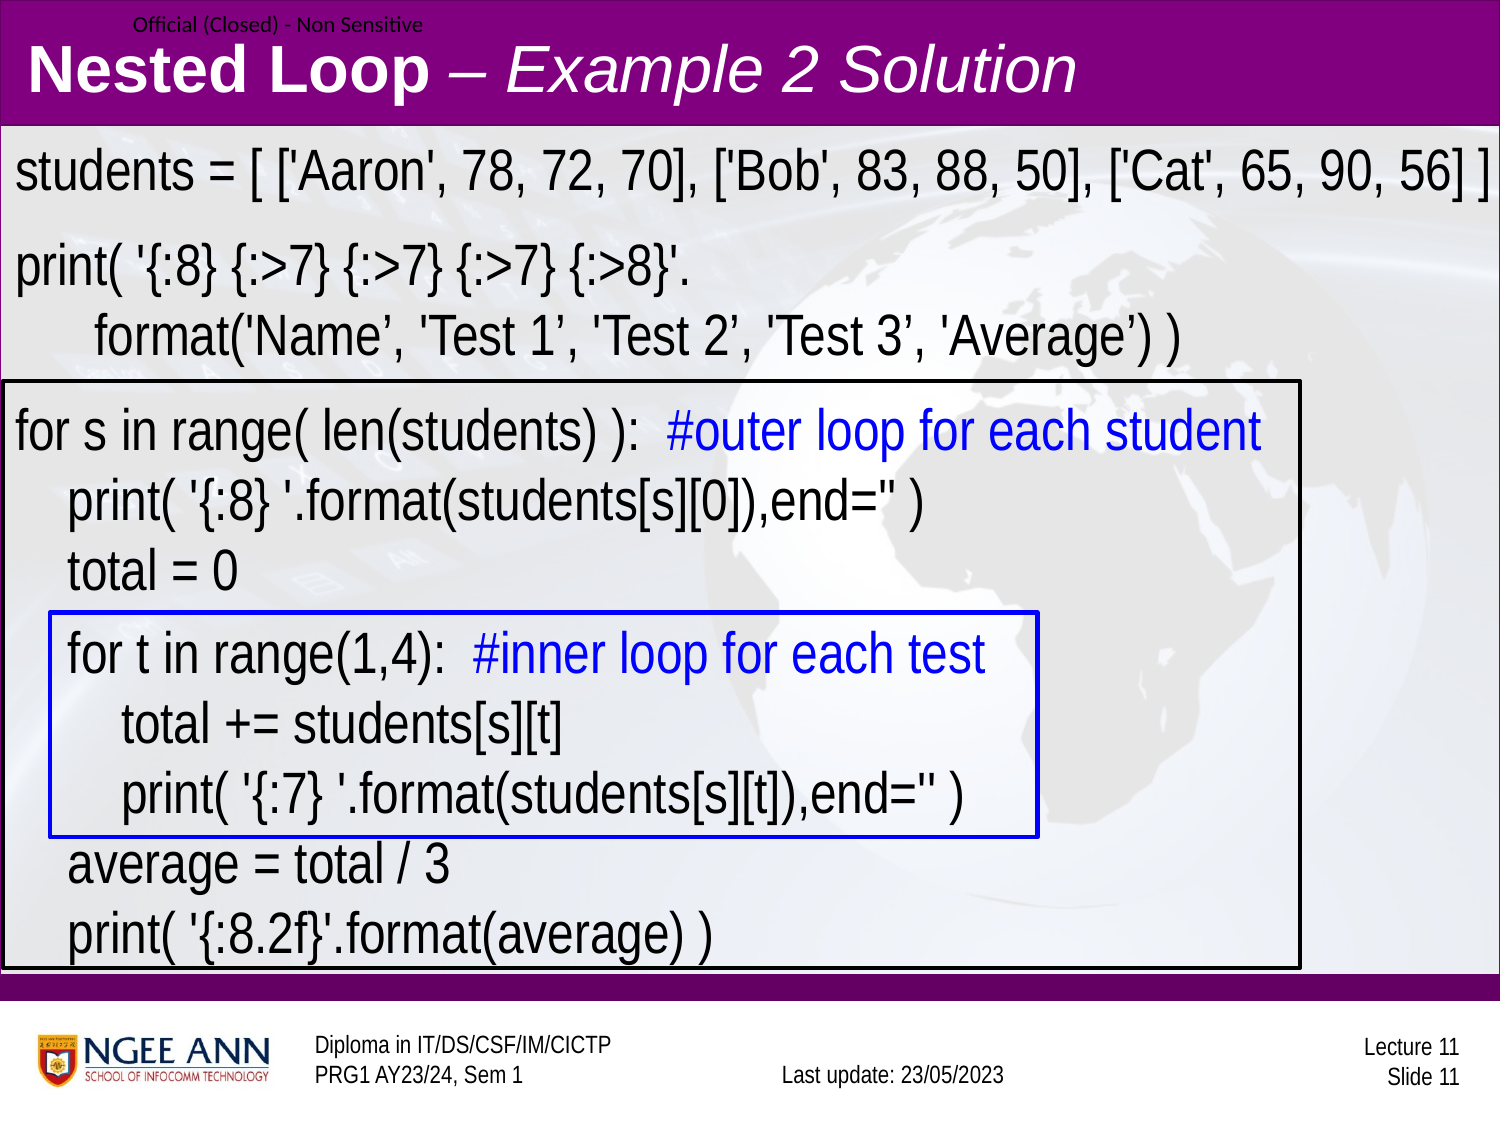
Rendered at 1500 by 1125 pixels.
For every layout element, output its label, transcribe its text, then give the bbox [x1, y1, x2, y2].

list students = [ ['Aaron', 78, 72, 70], ['Bob', 83, 88, 50], ['Cat', 65, 90, 56] ] print( '{:8} {:>7} {:>7} {:>7} {:>8}'. format('Name’, 'Test 1’, 'Test 2’, 'Test 3’, 'Average’) ) for s in range( len(students) ): #outer loop for each student print( '{:8} '.format(students[s][0]),end='' ) total = 0 for t in range(1,4): #inner loop for each test total += students[s][t] print( '{:7} '.format(students[s][t]),end='' ) average = total / 3 print( '{:8.2f}'.format(average) ) [0, 124, 1500, 943]
text_box [1, 379, 1302, 970]
picture [12, 1012, 294, 1109]
title Nested Loop – Example 2 Solution [12, 19, 1488, 113]
